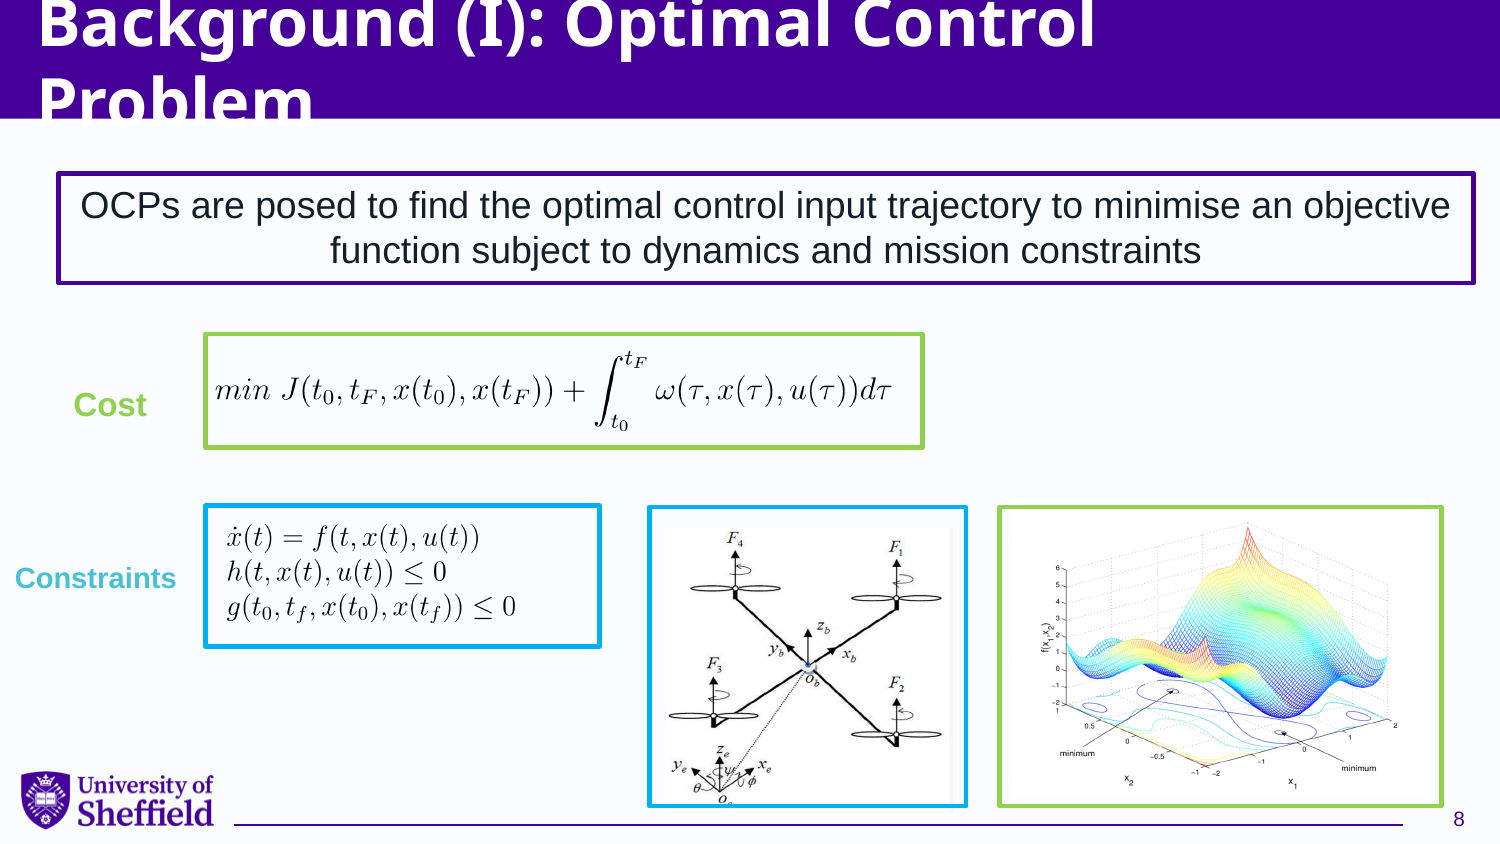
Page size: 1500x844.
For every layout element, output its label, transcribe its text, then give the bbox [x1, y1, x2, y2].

picture [211, 350, 894, 431]
text_box Cost [58, 376, 206, 431]
text_box OCPs are posed to find the optimal control input trajectory to minimise an objective function subject to dynamics and mission constraints [58, 173, 1474, 284]
text_box [649, 507, 967, 807]
text_box [205, 333, 923, 448]
text_box [205, 505, 600, 647]
picture [1011, 498, 1427, 799]
slide_number 8 [1402, 786, 1480, 844]
picture [21, 771, 214, 830]
text_box [999, 507, 1015, 807]
text_box Constraints [0, 551, 200, 602]
picture [226, 523, 515, 623]
picture [665, 528, 954, 803]
title Background (I): Optimal Control Problem [21, 12, 1366, 107]
text_box [1422, 507, 1442, 807]
